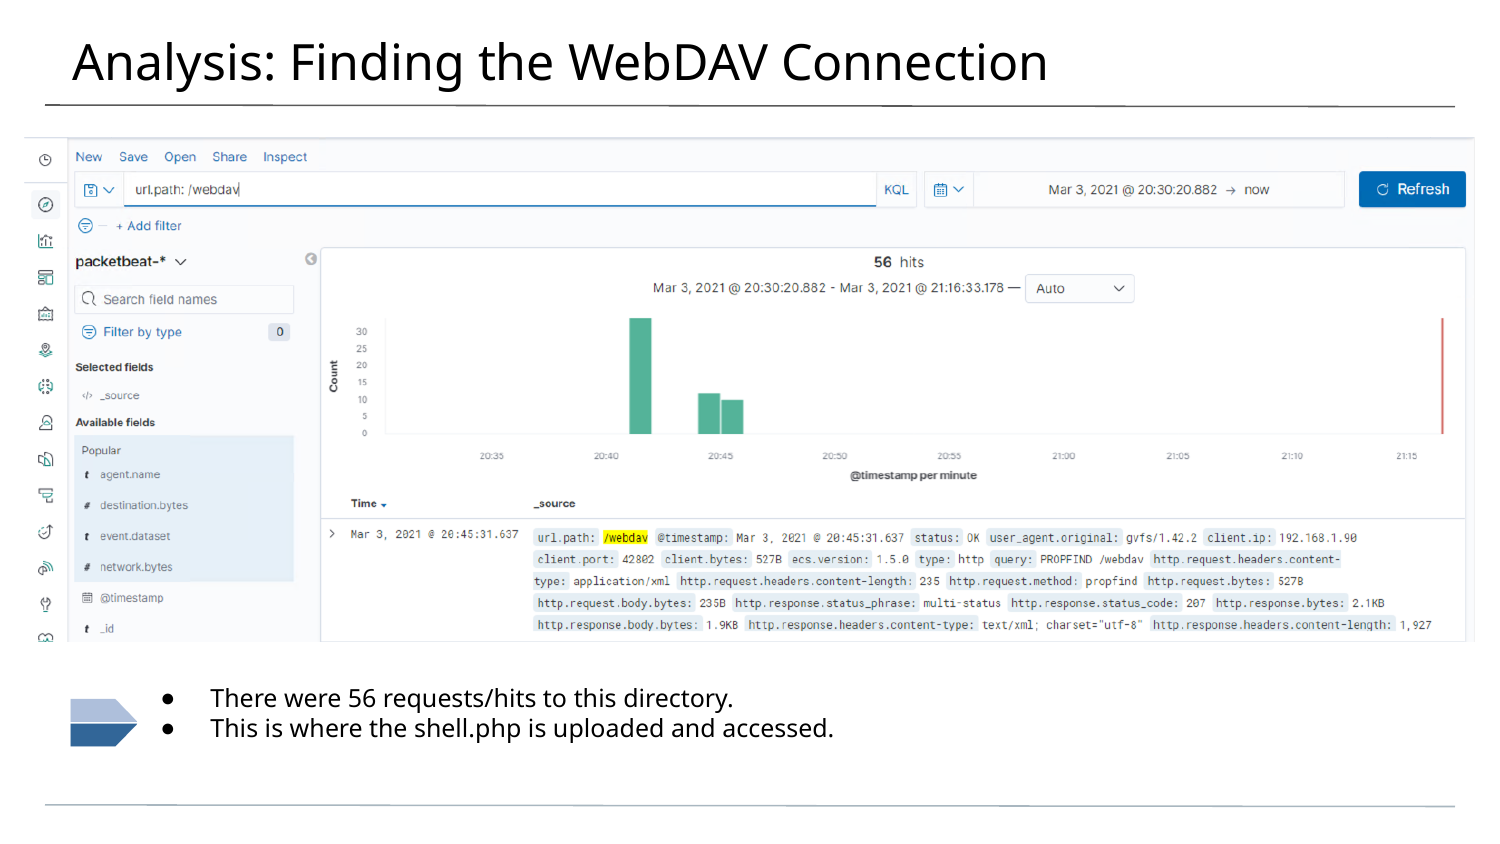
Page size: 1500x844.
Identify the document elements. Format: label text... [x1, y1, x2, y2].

text_box There were 56 requests/hits to this directory. This is where the shell.php is uploaded and accessed. [120, 667, 1445, 758]
picture [68, 694, 139, 749]
picture [24, 137, 1476, 642]
title Analysis: Finding the WebDAV Connection [0, 0, 1500, 88]
